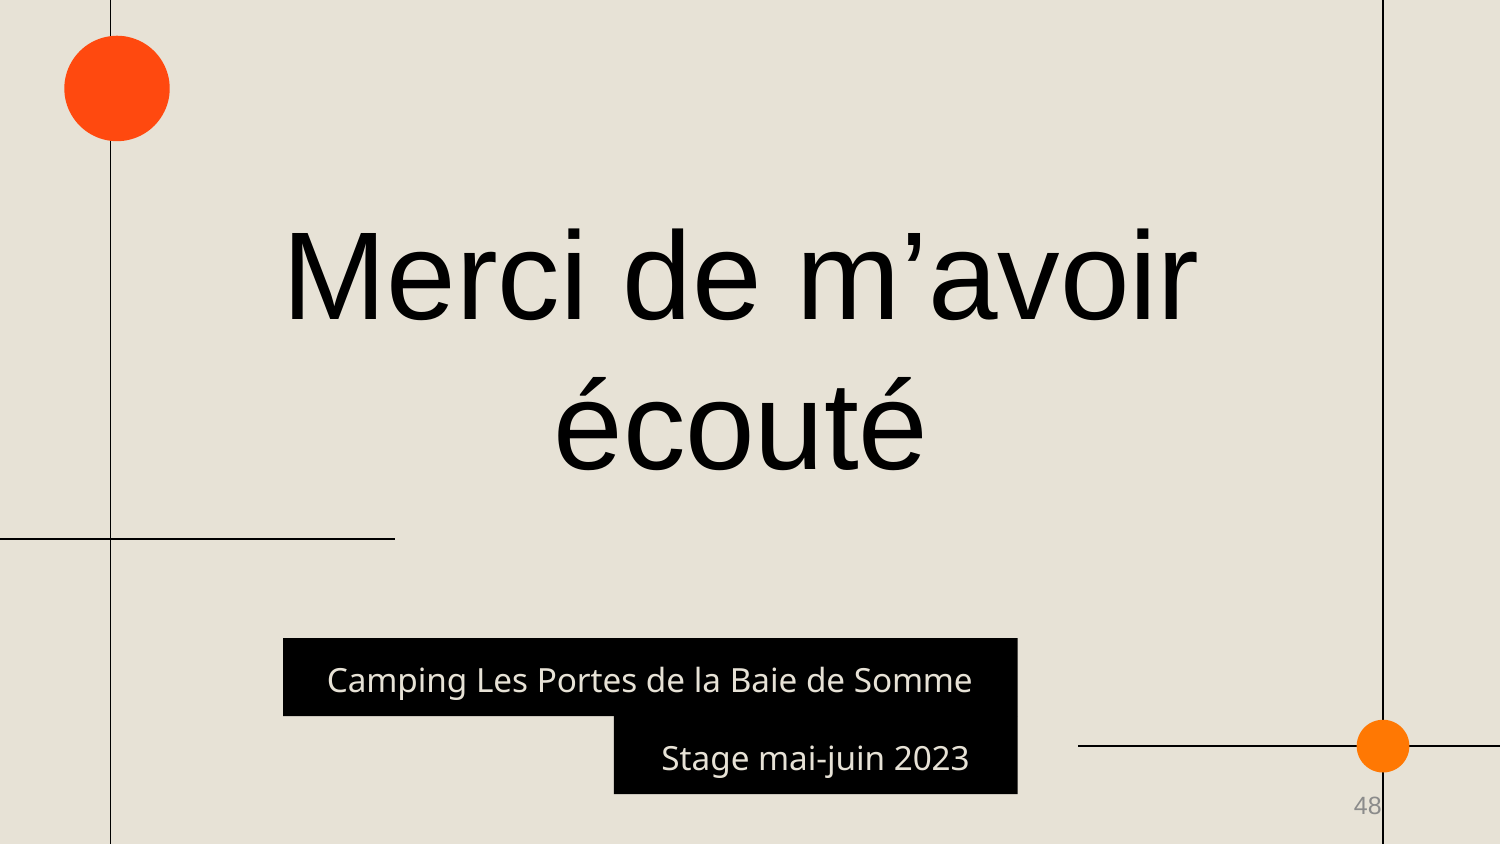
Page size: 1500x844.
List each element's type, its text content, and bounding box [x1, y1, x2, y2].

slide_number 48 [1059, 782, 1397, 828]
subtitle Camping Les Portes de la Baie de Somme [283, 638, 1018, 717]
text_box Stage mai-juin 2023 [613, 716, 1018, 795]
title Merci de m’avoir écouté [104, 168, 1378, 510]
